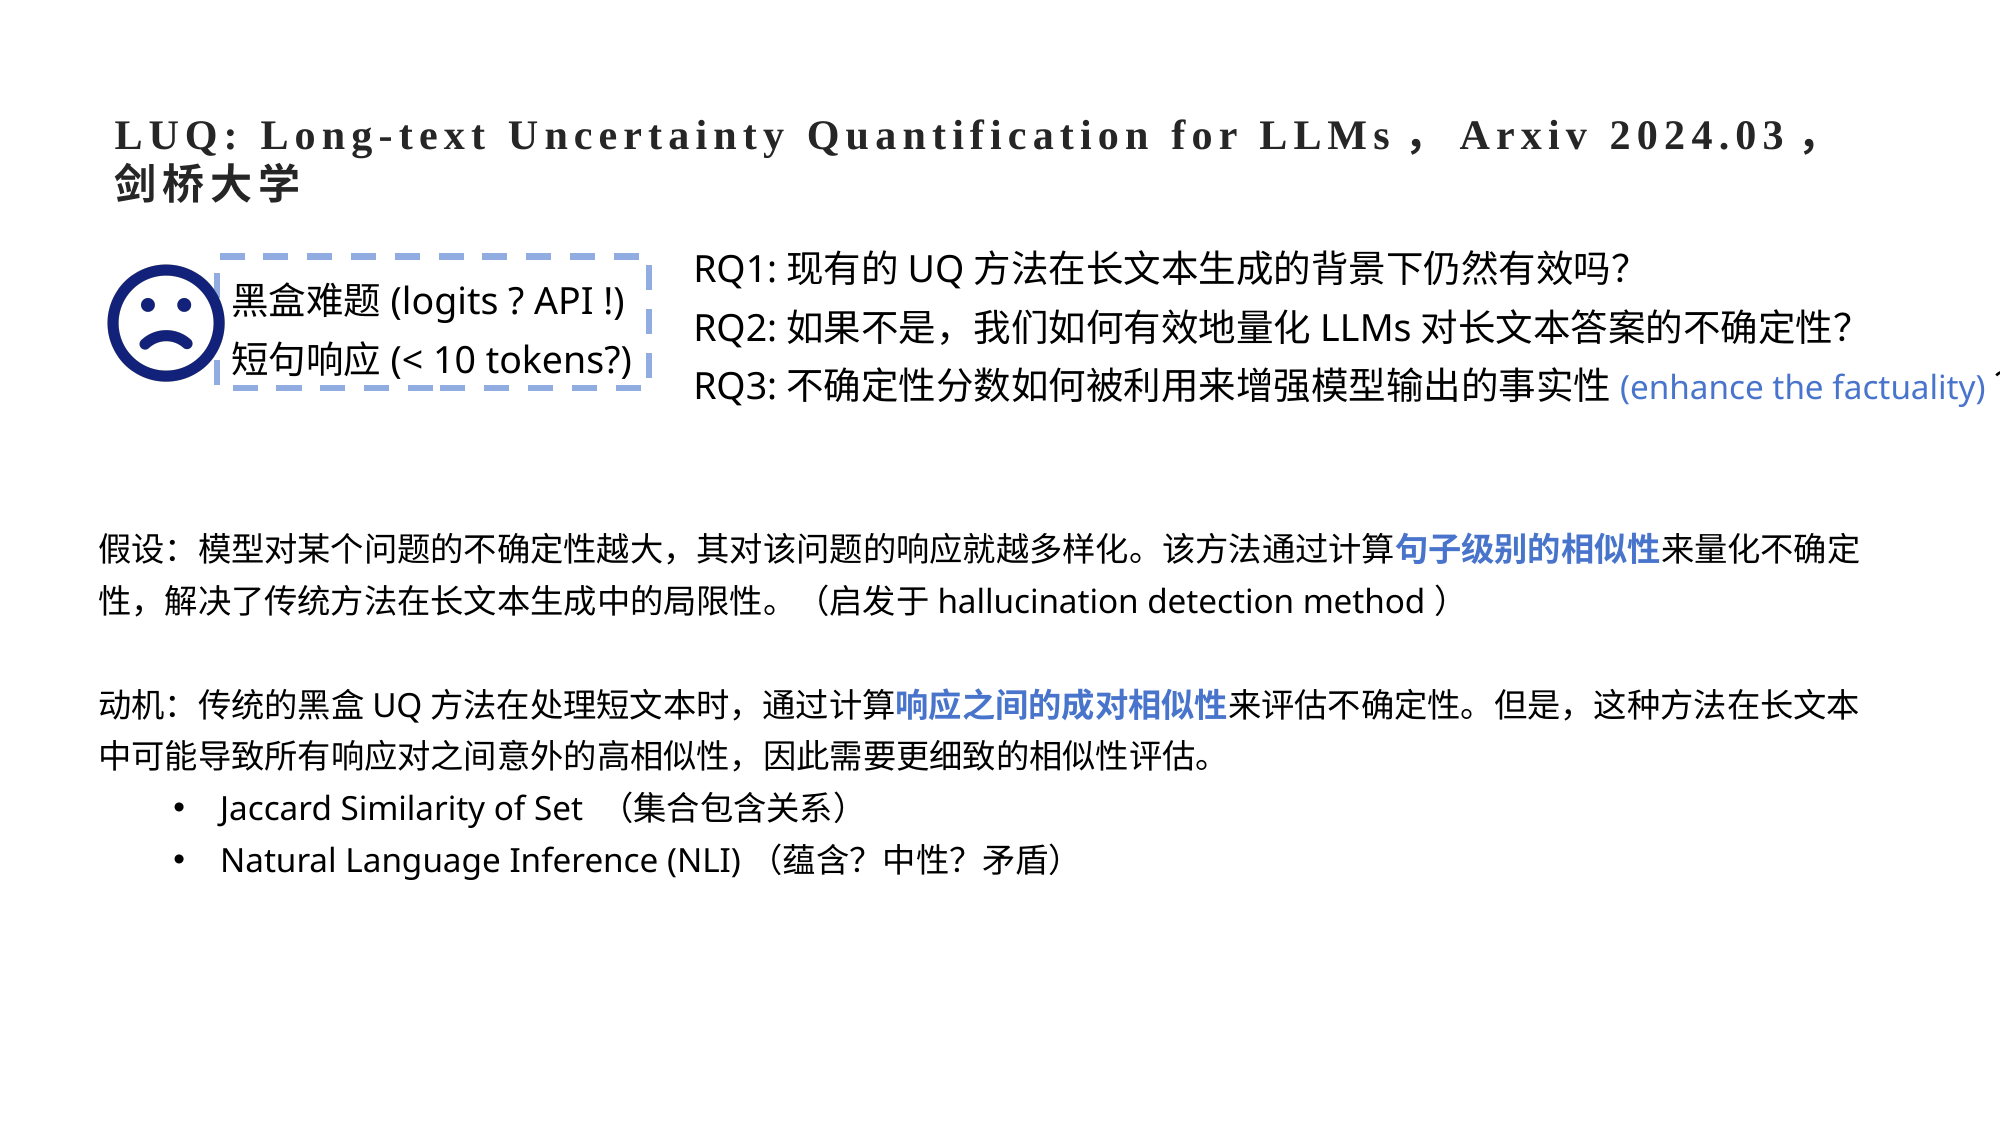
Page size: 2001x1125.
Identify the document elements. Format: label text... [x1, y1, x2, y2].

text_box RQ1:现有的UQ方法在长文本生成的背景下仍然有效吗？ RQ2:如果不是，我们如何有效地量化LLMs对长文本答案的不确定性？ RQ3:不确定性分数如何被利用来增强模型输出的事实性(enhance the factuality)？ [678, 224, 2000, 415]
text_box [98, 256, 650, 391]
text_box 假设：模型对某个问题的不确定性越大，其对该问题的响应就越多样化。该方法通过计算句子级别的相似性来量化不确定性，解决了传统方法在长文本生成中的局限性。（启发于hallucination detection method） 动机：传统的黑盒UQ方法在处理短文本时，通过计算响应之间的成对相似性来评估不确定性。但是，这种方法在长文本中可能导致所有响应对之间意外的高相似性，因此需要更细致的相似性评估。 Jaccard Similarity of Set （集合包含关系） Natural Language Inference (NLI)（蕴含？中性？矛盾） [83, 508, 1883, 939]
title LUQ: Long-text Uncertainty Quantification for LLMs，Arxiv 2024.03，剑桥大学 [99, 99, 1900, 216]
